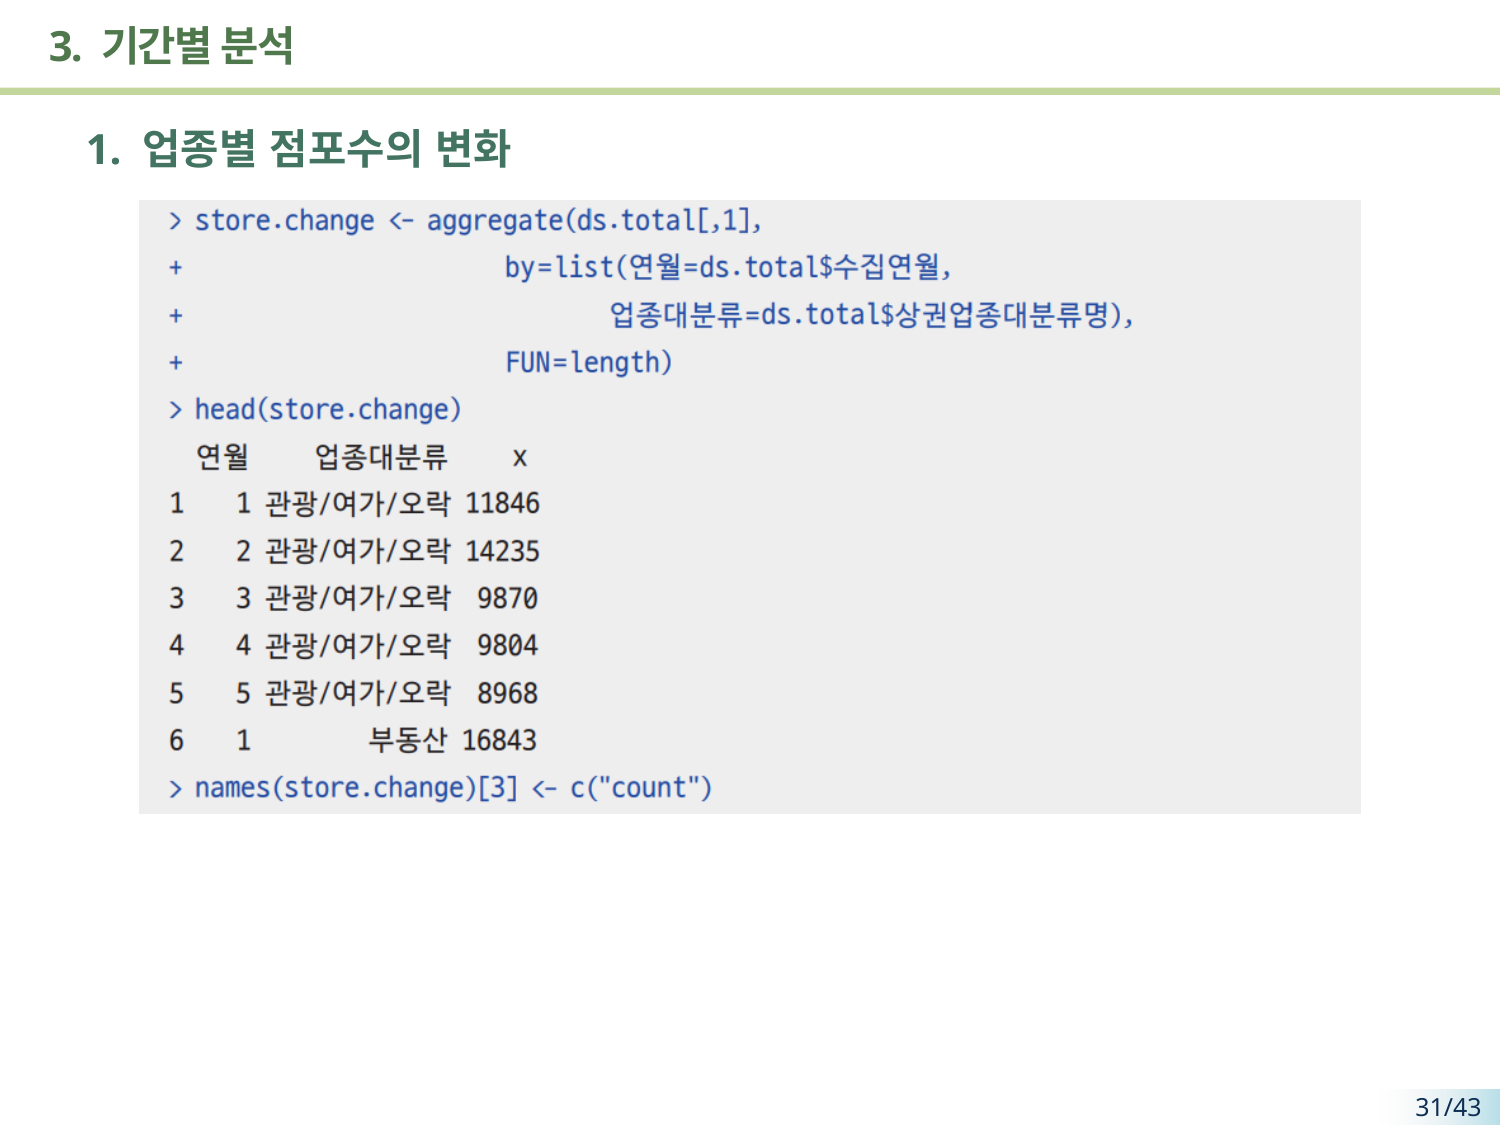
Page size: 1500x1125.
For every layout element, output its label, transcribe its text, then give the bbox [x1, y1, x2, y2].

picture [139, 199, 1361, 814]
list 1. 업종별 점포수의 변화 [70, 115, 1474, 194]
title 3. 기간별 분석 [34, 6, 1312, 84]
